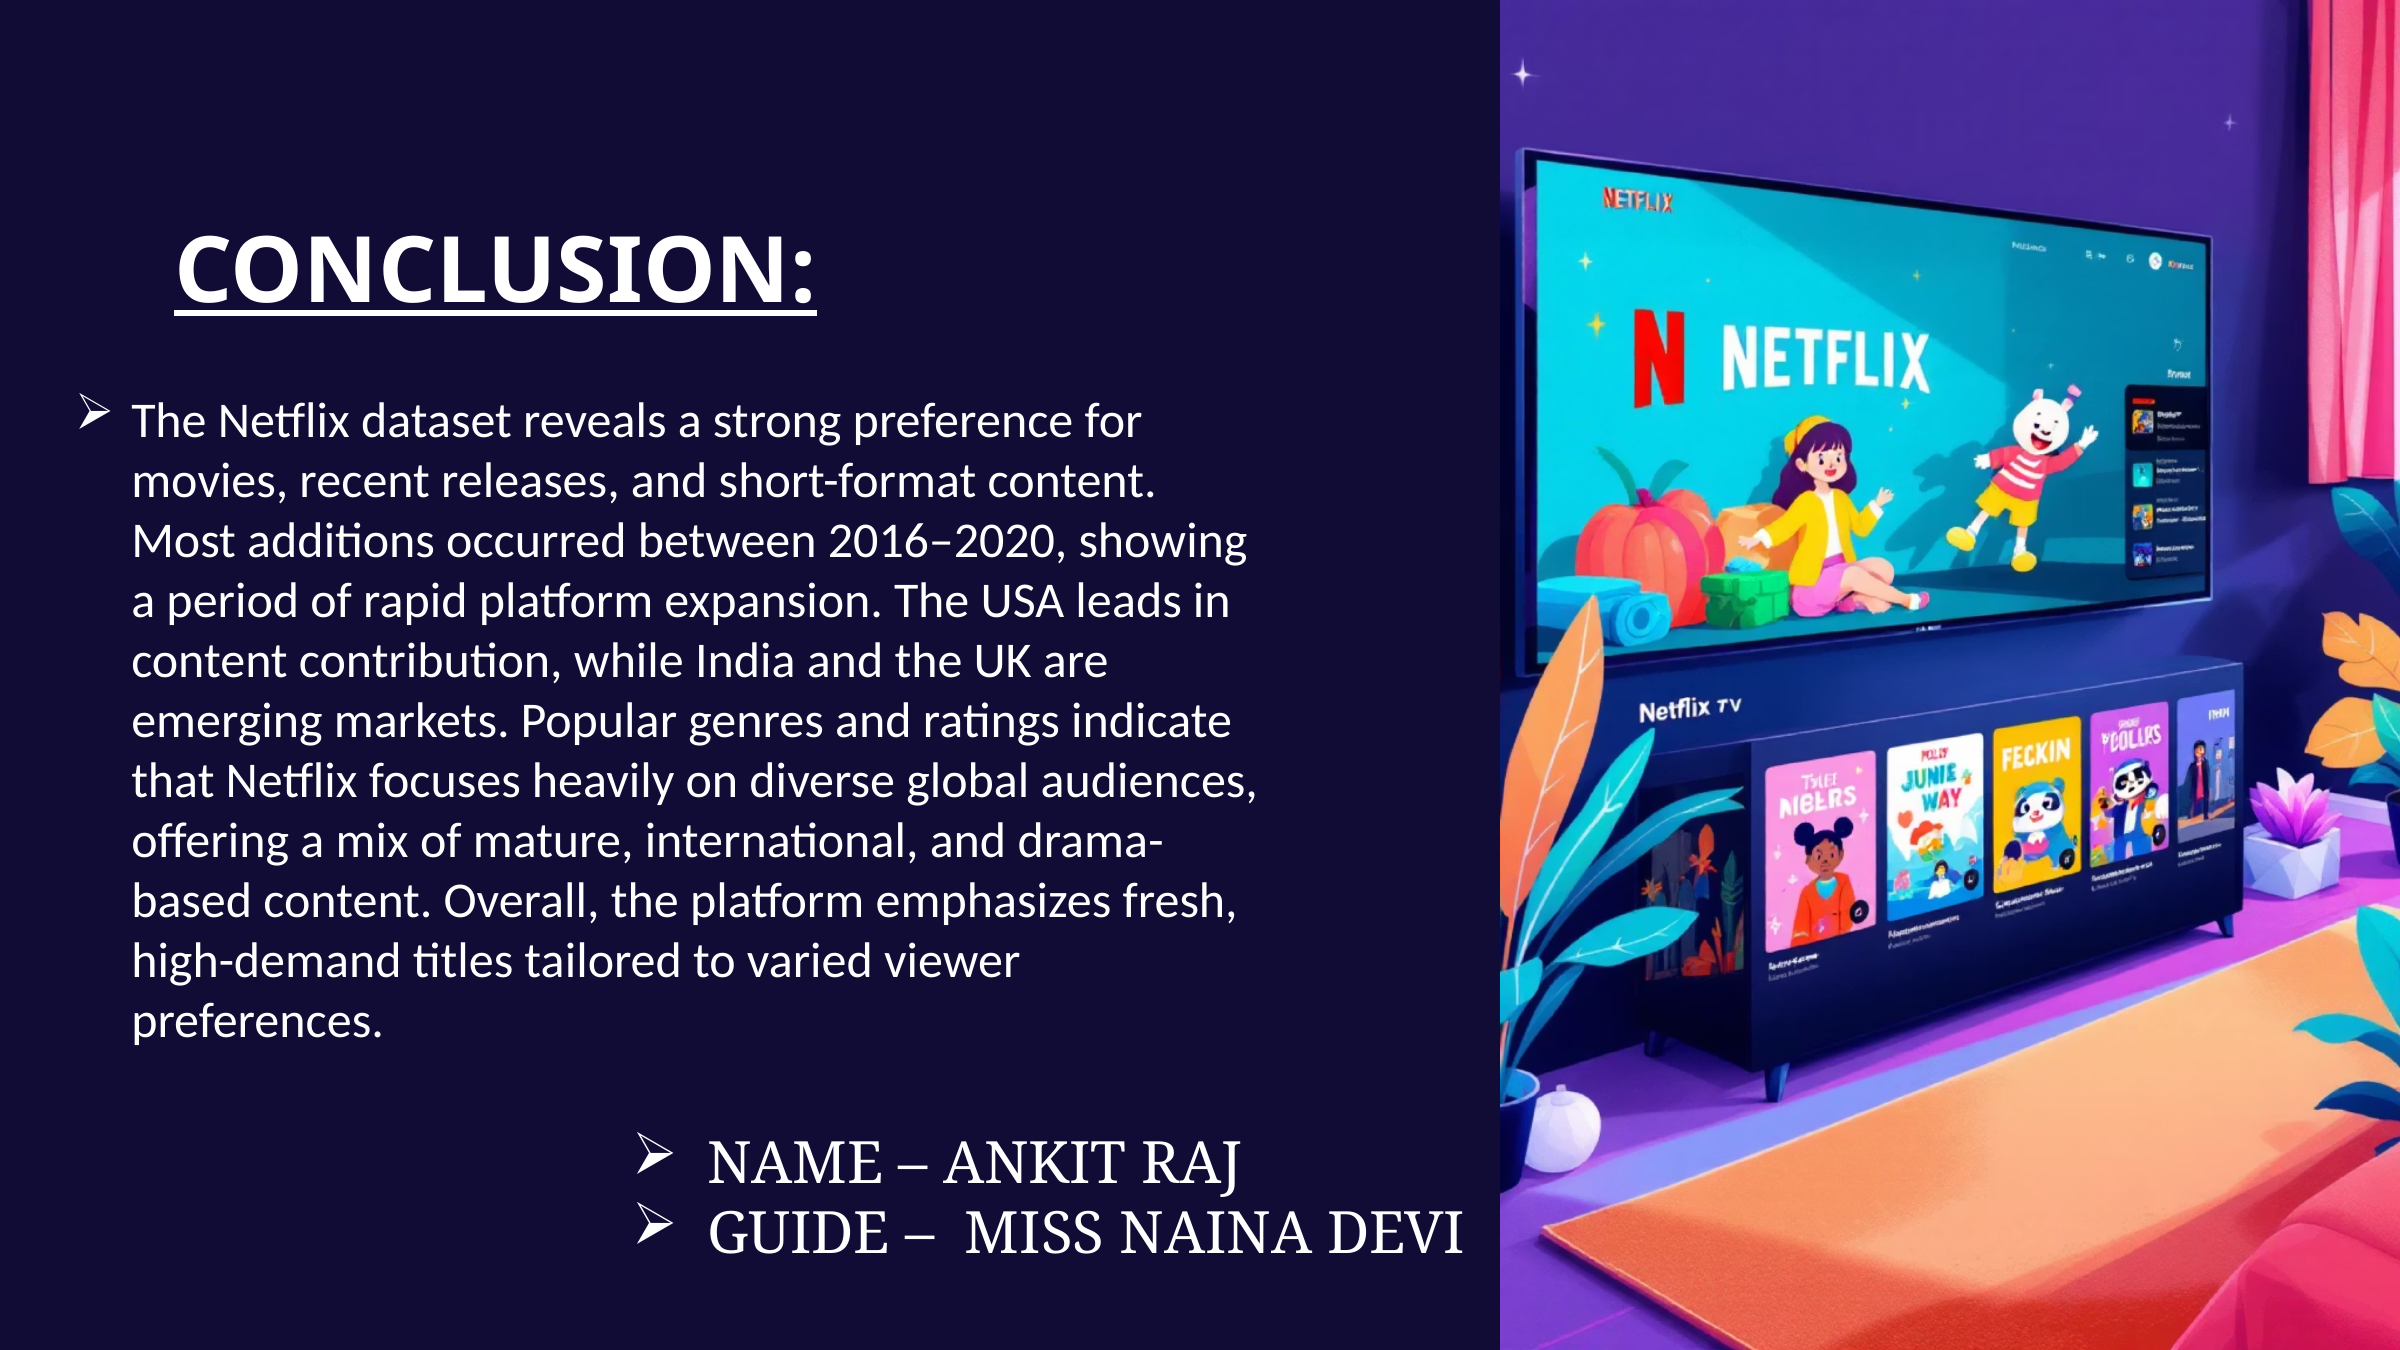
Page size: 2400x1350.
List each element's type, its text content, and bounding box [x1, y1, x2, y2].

text_box NAME – ANKIT RAJ GUIDE – MISS NAINA DEVI [617, 1117, 1499, 1273]
picture [1499, 0, 2400, 1350]
text_box CONCLUSION: [174, 206, 1400, 438]
text_box The Netflix dataset reveals a strong preference for movies, recent releases, and short-format content. Most additions occurred between 2016–2020, showing a period of rapid platform expansion. The USA leads in content contribution, while India and the UK are emerging markets. Popular genres and ratings indicate that Netflix focuses heavily on diverse global audiences, offering a mix of mature, international, and drama-based content. Overall, the platform emphasizes fresh, high-demand titles tailored to varied viewer preferences. [74, 387, 1263, 1175]
